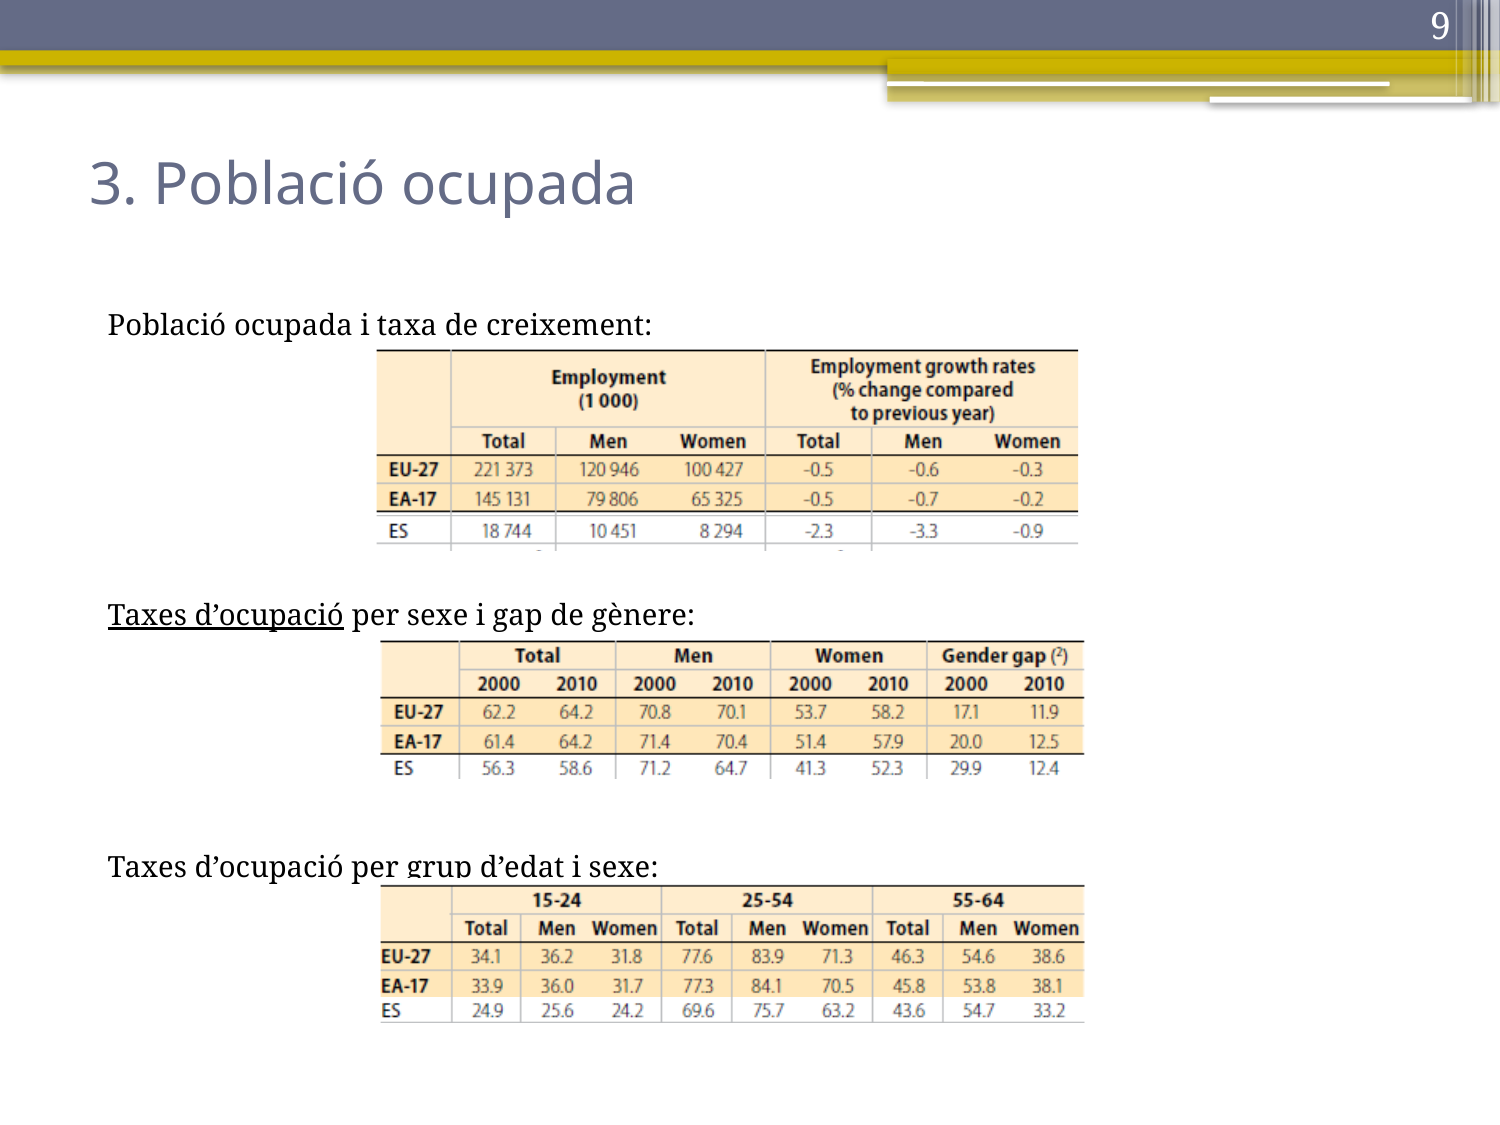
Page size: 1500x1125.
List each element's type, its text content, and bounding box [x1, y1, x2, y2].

list Població ocupada i taxa de creixement: Taxes d’ocupació per sexe i gap de gènere: Taxes d’ocupació per grup d’edat i sexe: [75, 257, 1425, 1079]
picture [374, 632, 1091, 780]
picture [374, 339, 1079, 551]
picture [374, 878, 1091, 1023]
title 3. Població ocupada [75, 93, 1425, 257]
slide_number 9 [1341, 0, 1466, 61]
